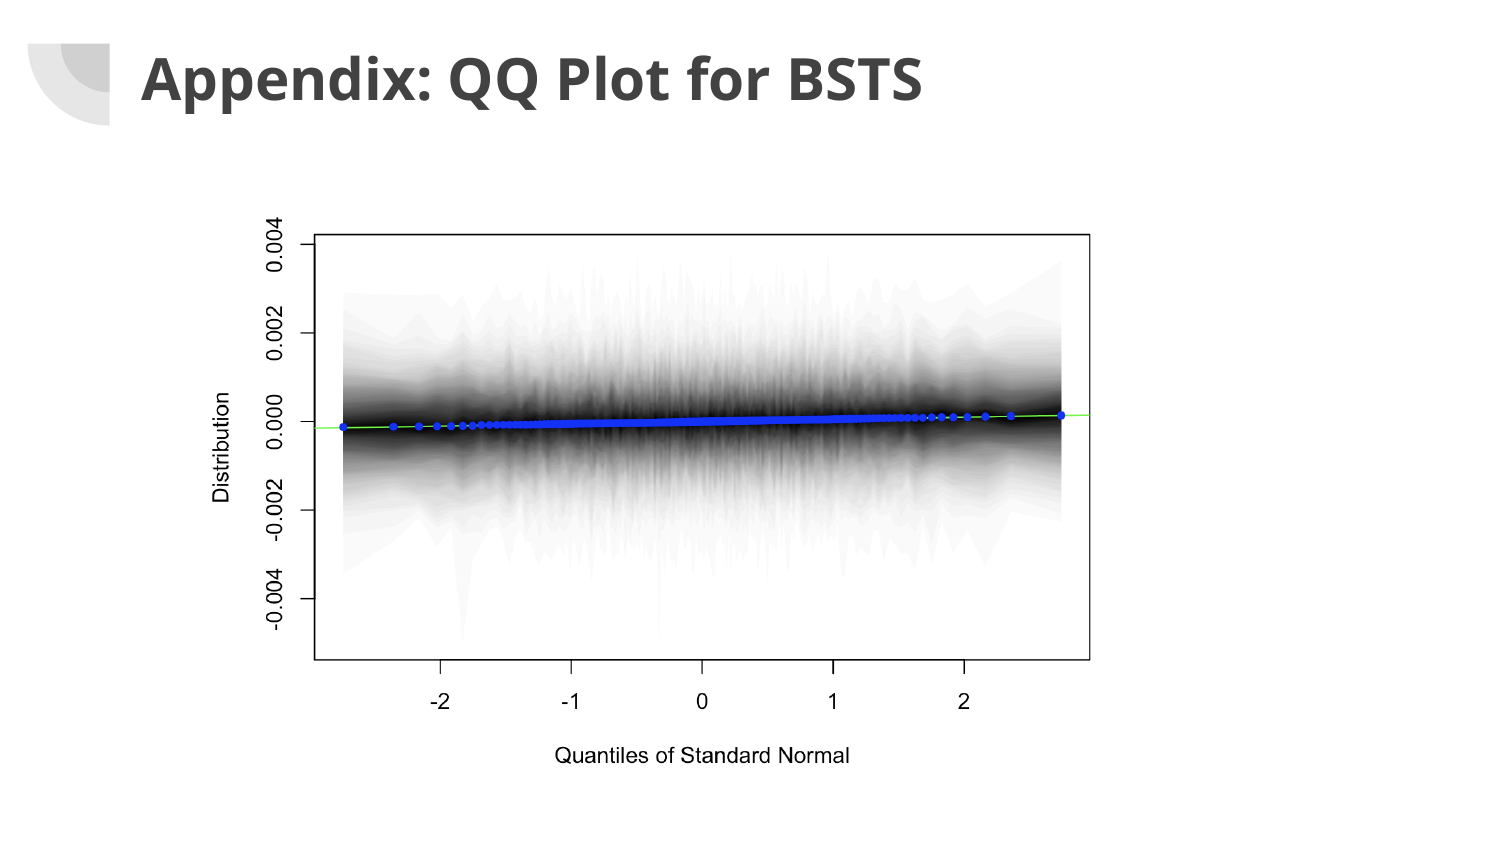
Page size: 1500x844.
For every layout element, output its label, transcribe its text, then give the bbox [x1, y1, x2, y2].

picture [180, 186, 1241, 794]
title Appendix: QQ Plot for BSTS [126, 23, 1280, 188]
